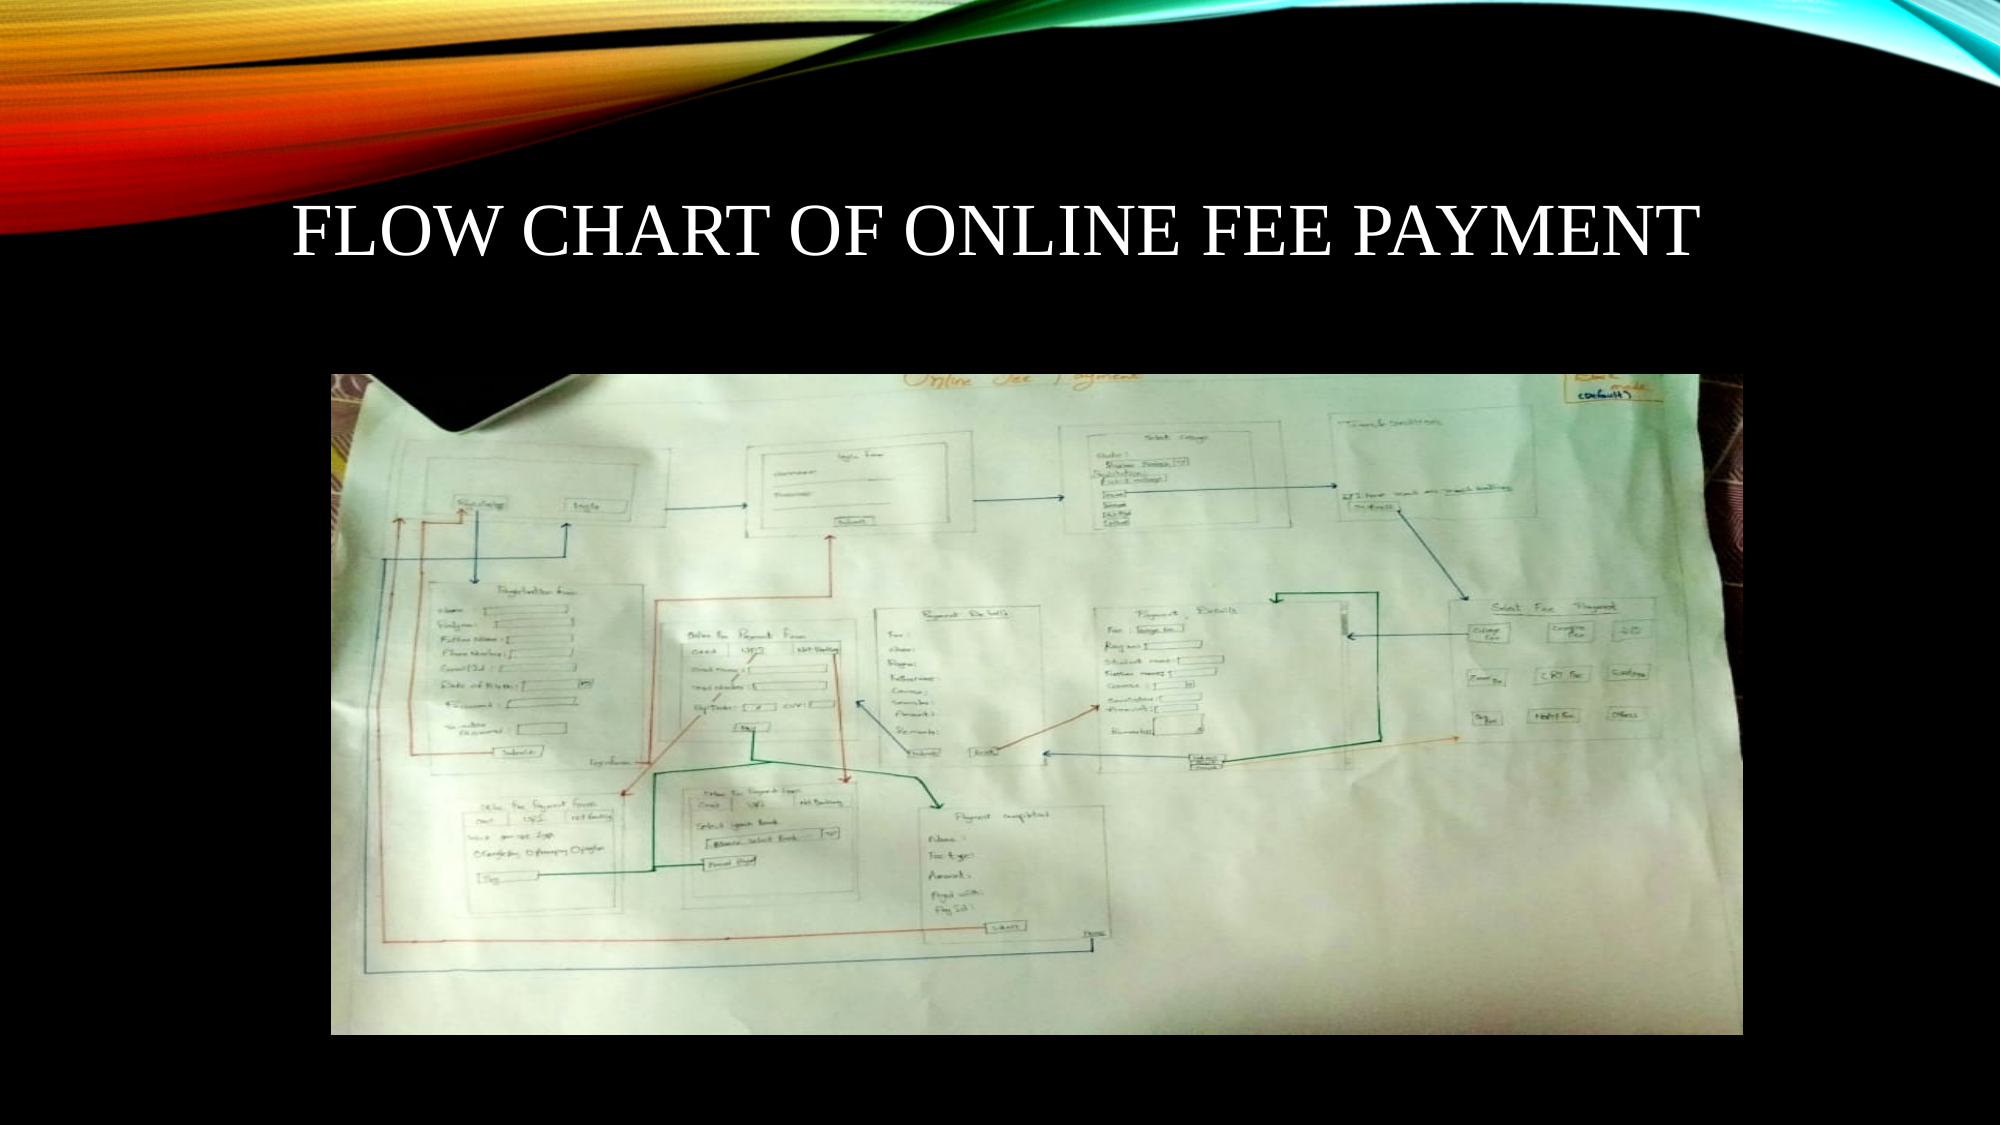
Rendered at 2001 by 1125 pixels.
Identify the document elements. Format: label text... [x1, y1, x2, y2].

title Flow Chart of online fee payment [276, 125, 1888, 338]
picture [0, 0, 2000, 237]
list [330, 373, 1743, 1035]
